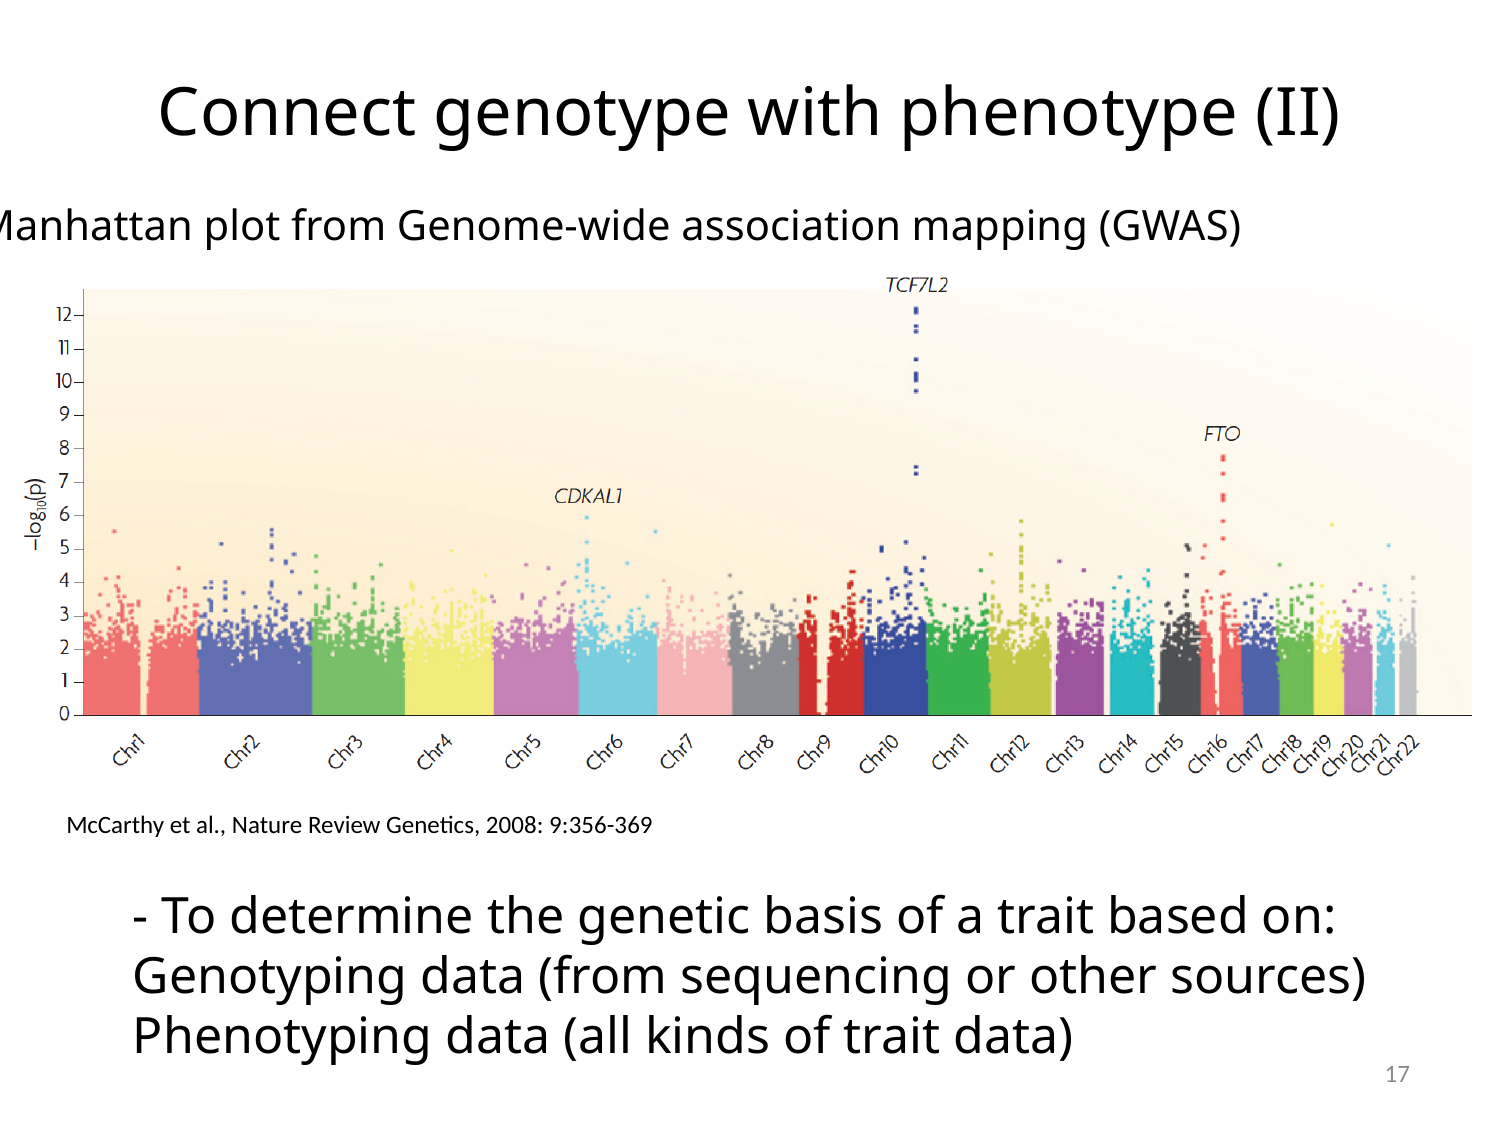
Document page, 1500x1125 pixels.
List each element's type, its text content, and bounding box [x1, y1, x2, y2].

picture [24, 274, 1476, 785]
text_box McCarthy et al., Nature Review Genetics, 2008: 9:356-369 [51, 801, 669, 847]
text_box A Manhattan plot from Genome-wide association mapping (GWAS) [0, 191, 1257, 257]
title Connect genotype with phenotype (II) [75, 45, 1425, 172]
text_box - To determine the genetic basis of a trait based on: Genotyping data (from sequencing or other sources) Phenotyping data (all kinds of trait data) [118, 875, 1382, 1071]
slide_number 17 [1074, 1042, 1425, 1103]
